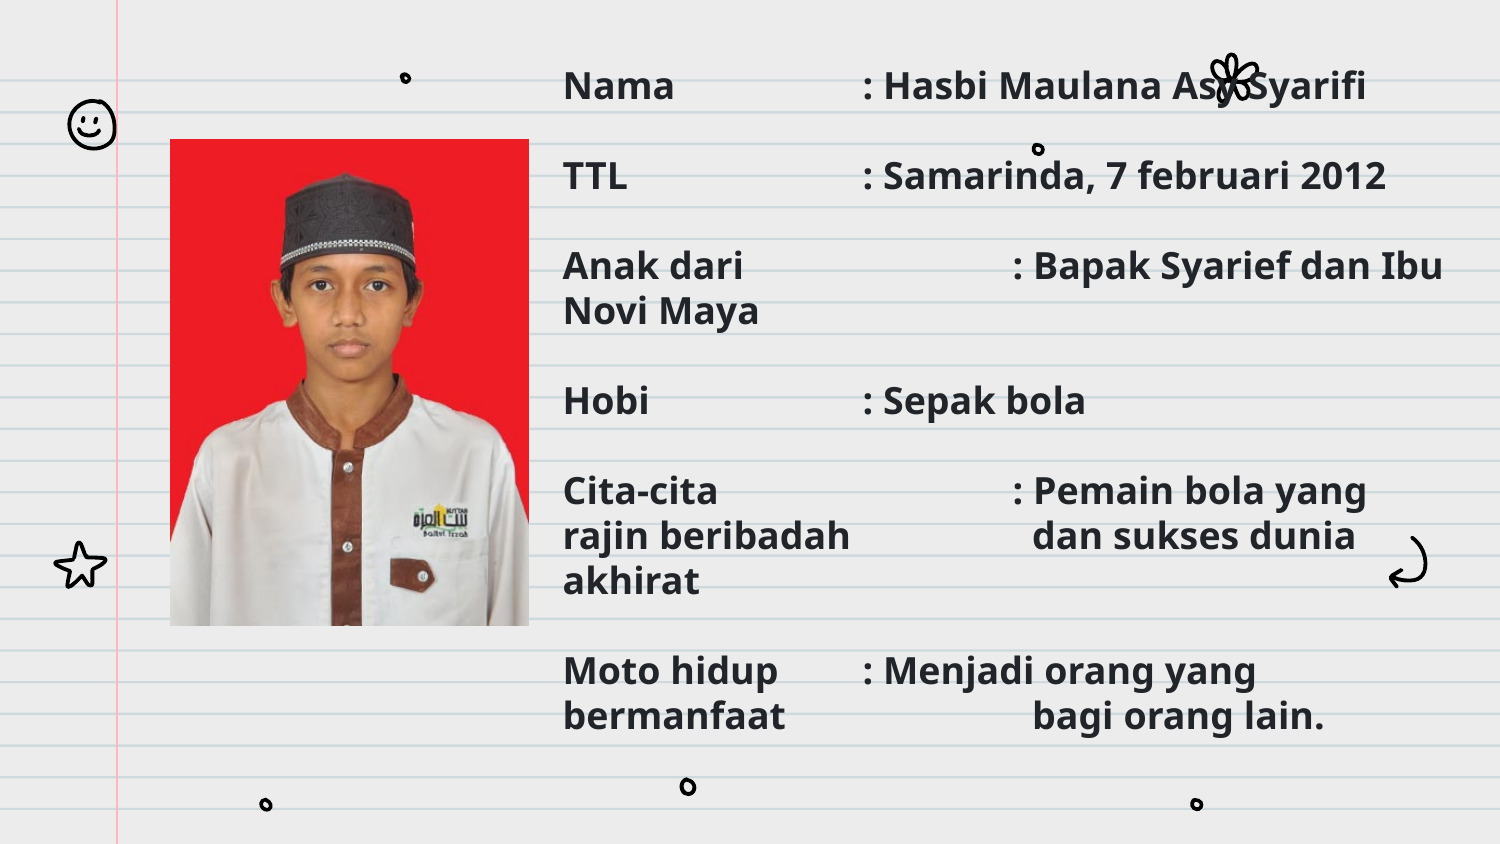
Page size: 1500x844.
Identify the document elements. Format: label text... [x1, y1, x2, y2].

picture [169, 139, 529, 626]
title Nama : Hasbi Maulana Asy Syarifi TTL : Samarinda, 7 februari 2012 Anak dari : Bapak Syarief dan Ibu Novi Maya Hobi : Sepak bola Cita-cita : Pemain bola yang rajin beribadah dan sukses dunia akhirat Moto hidup : Menjadi orang yang bermanfaat bagi orang lain. [547, 135, 1467, 708]
